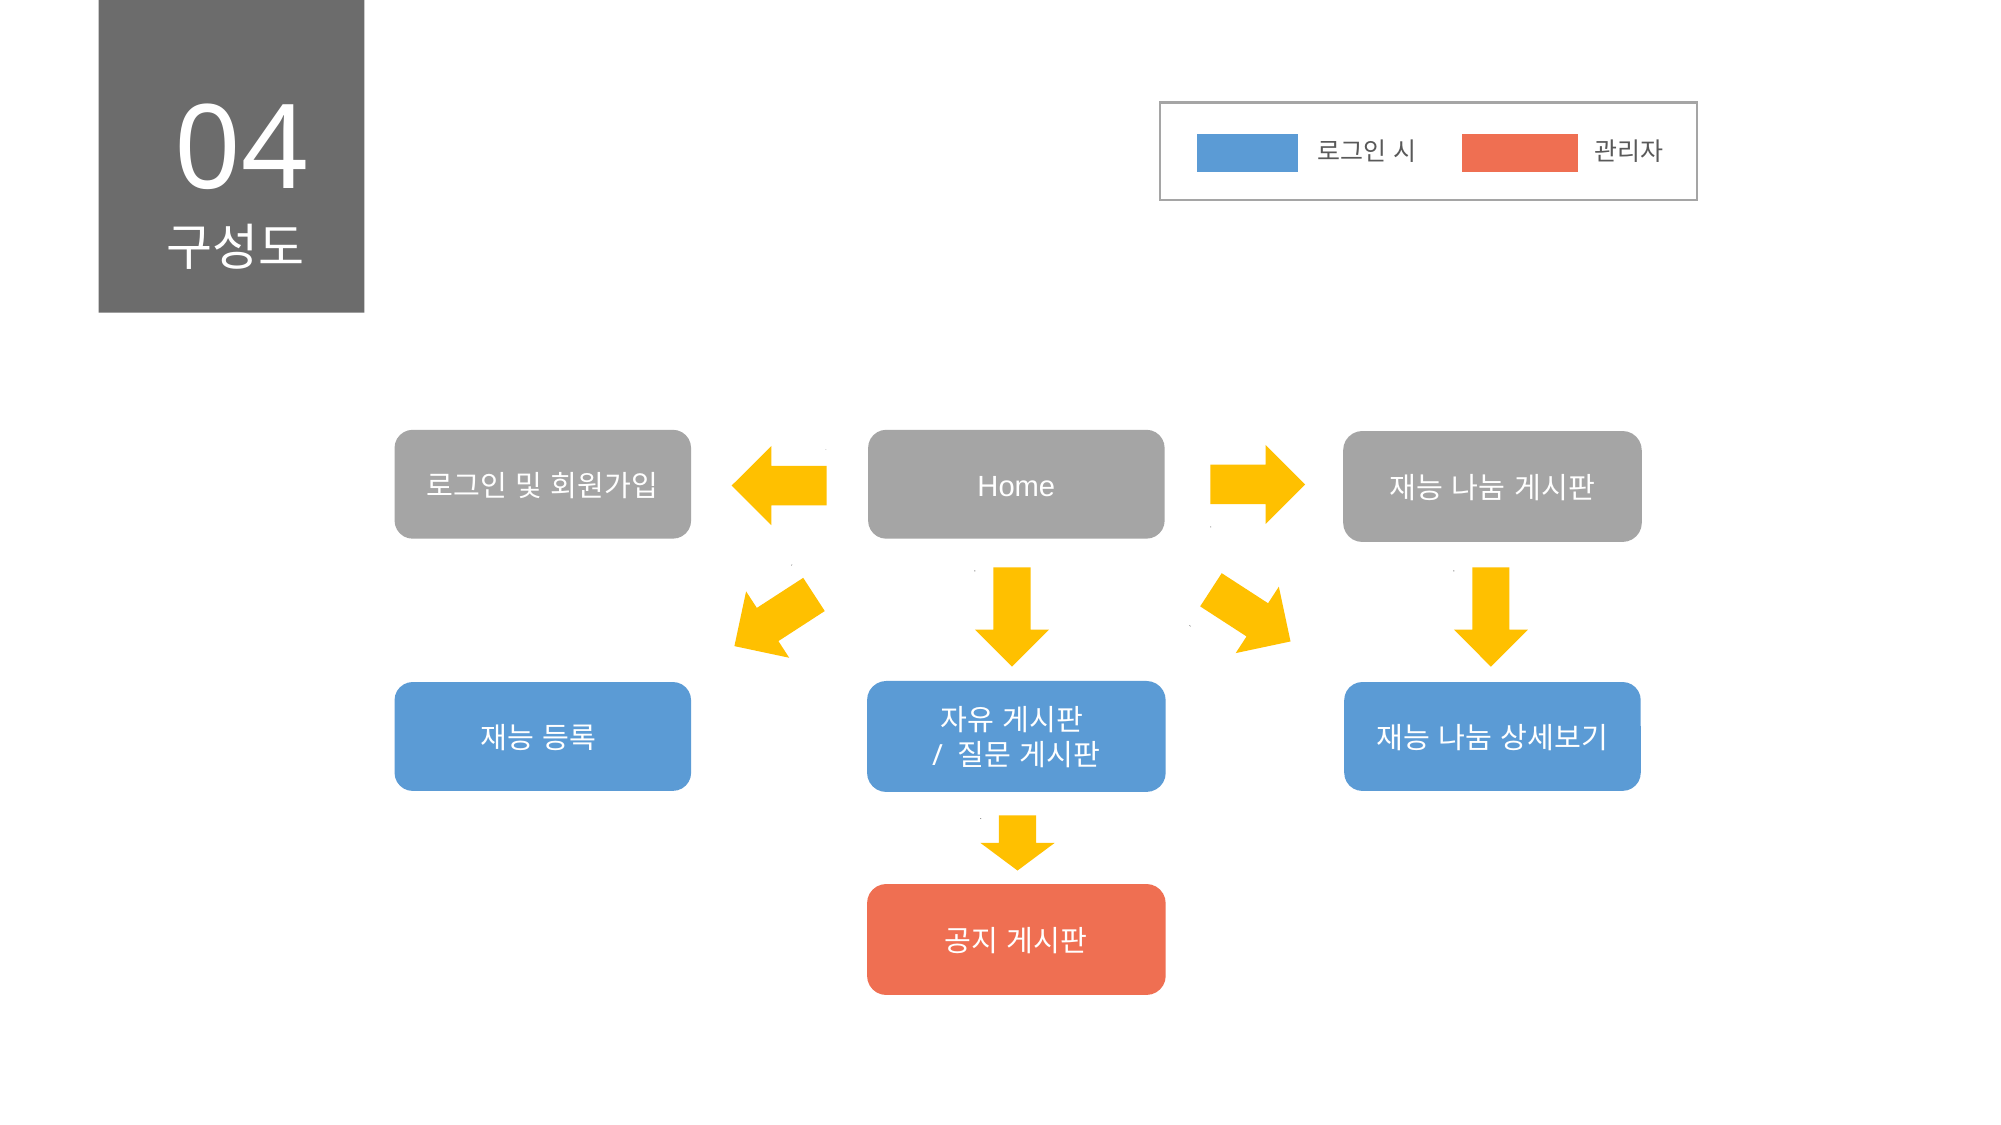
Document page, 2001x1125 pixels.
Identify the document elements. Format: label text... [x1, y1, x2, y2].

text_box [734, 577, 825, 658]
text_box [1462, 134, 1578, 172]
text_box Home [867, 428, 1166, 540]
text_box [1197, 134, 1298, 172]
text_box 재능 나눔 상세보기 [1343, 680, 1642, 792]
text_box 자유 게시판 / 질문 게시판 [867, 680, 1166, 792]
text_box [980, 815, 1055, 871]
text_box 04 [136, 64, 323, 208]
text_box 로그인 시 [1302, 128, 1579, 174]
text_box [1453, 567, 1528, 667]
text_box [1210, 444, 1306, 524]
text_box 관리자 [1579, 128, 1917, 174]
text_box 재능 나눔 게시판 [1343, 431, 1642, 542]
text_box 재능 등록 [393, 680, 693, 792]
text_box 로그인 및 회원가입 [393, 428, 693, 540]
text_box 구성도 [92, 208, 333, 283]
text_box [974, 567, 1050, 667]
text_box 공지 게시판 [867, 884, 1166, 995]
text_box [1200, 573, 1291, 654]
text_box [731, 445, 827, 526]
text_box [98, 0, 365, 314]
text_box [1159, 101, 1698, 201]
